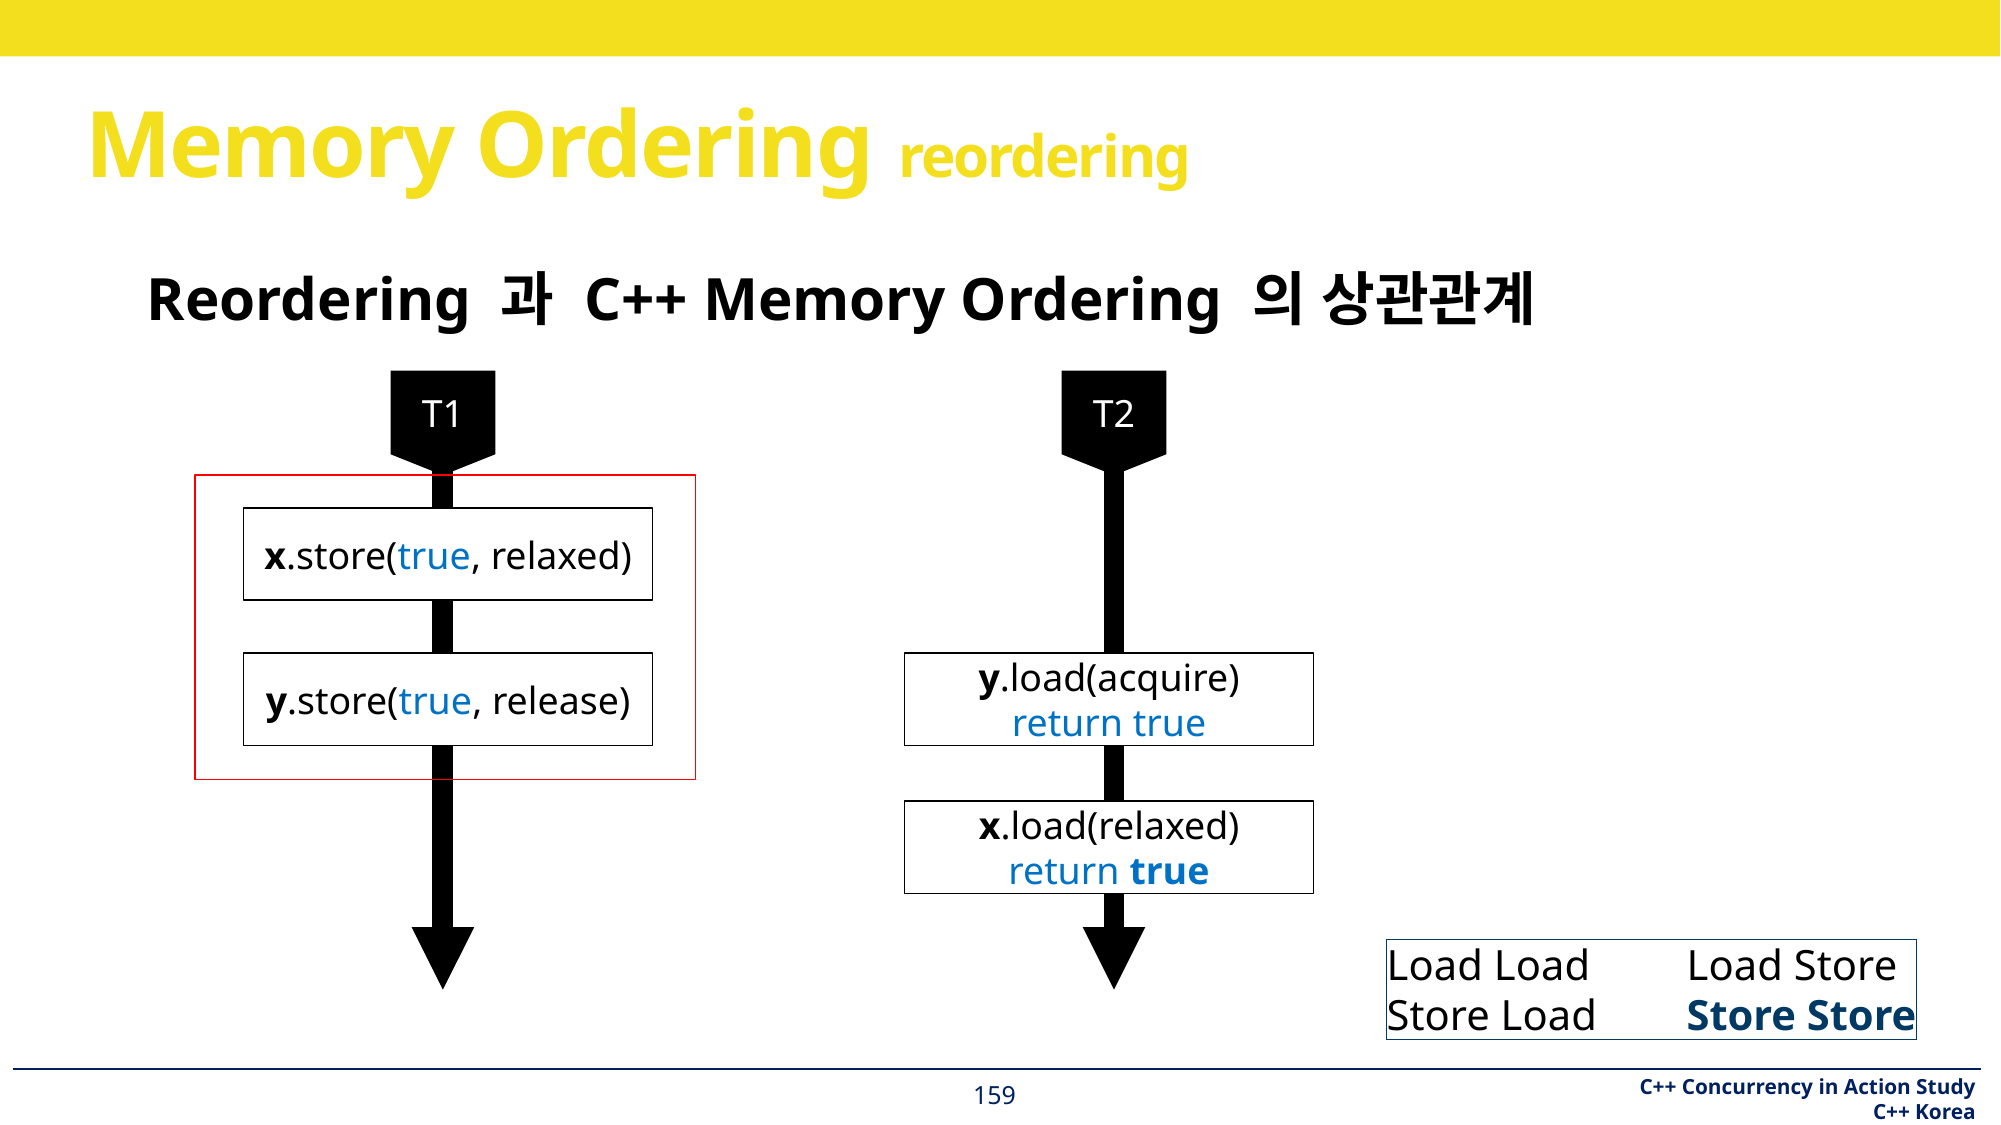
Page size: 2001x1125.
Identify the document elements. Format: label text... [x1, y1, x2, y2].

text_box Load Load Load Store Store Load Store Store [1386, 939, 1917, 1040]
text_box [904, 370, 1314, 990]
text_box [243, 370, 653, 990]
slide_number 159 [911, 1071, 1078, 1118]
text_box [653, 474, 696, 780]
text_box [194, 474, 243, 780]
text_box Reordering 과 C++ Memory Ordering 의 상관관계 [146, 261, 1537, 392]
title Memory Ordering reordering [85, 98, 1915, 198]
